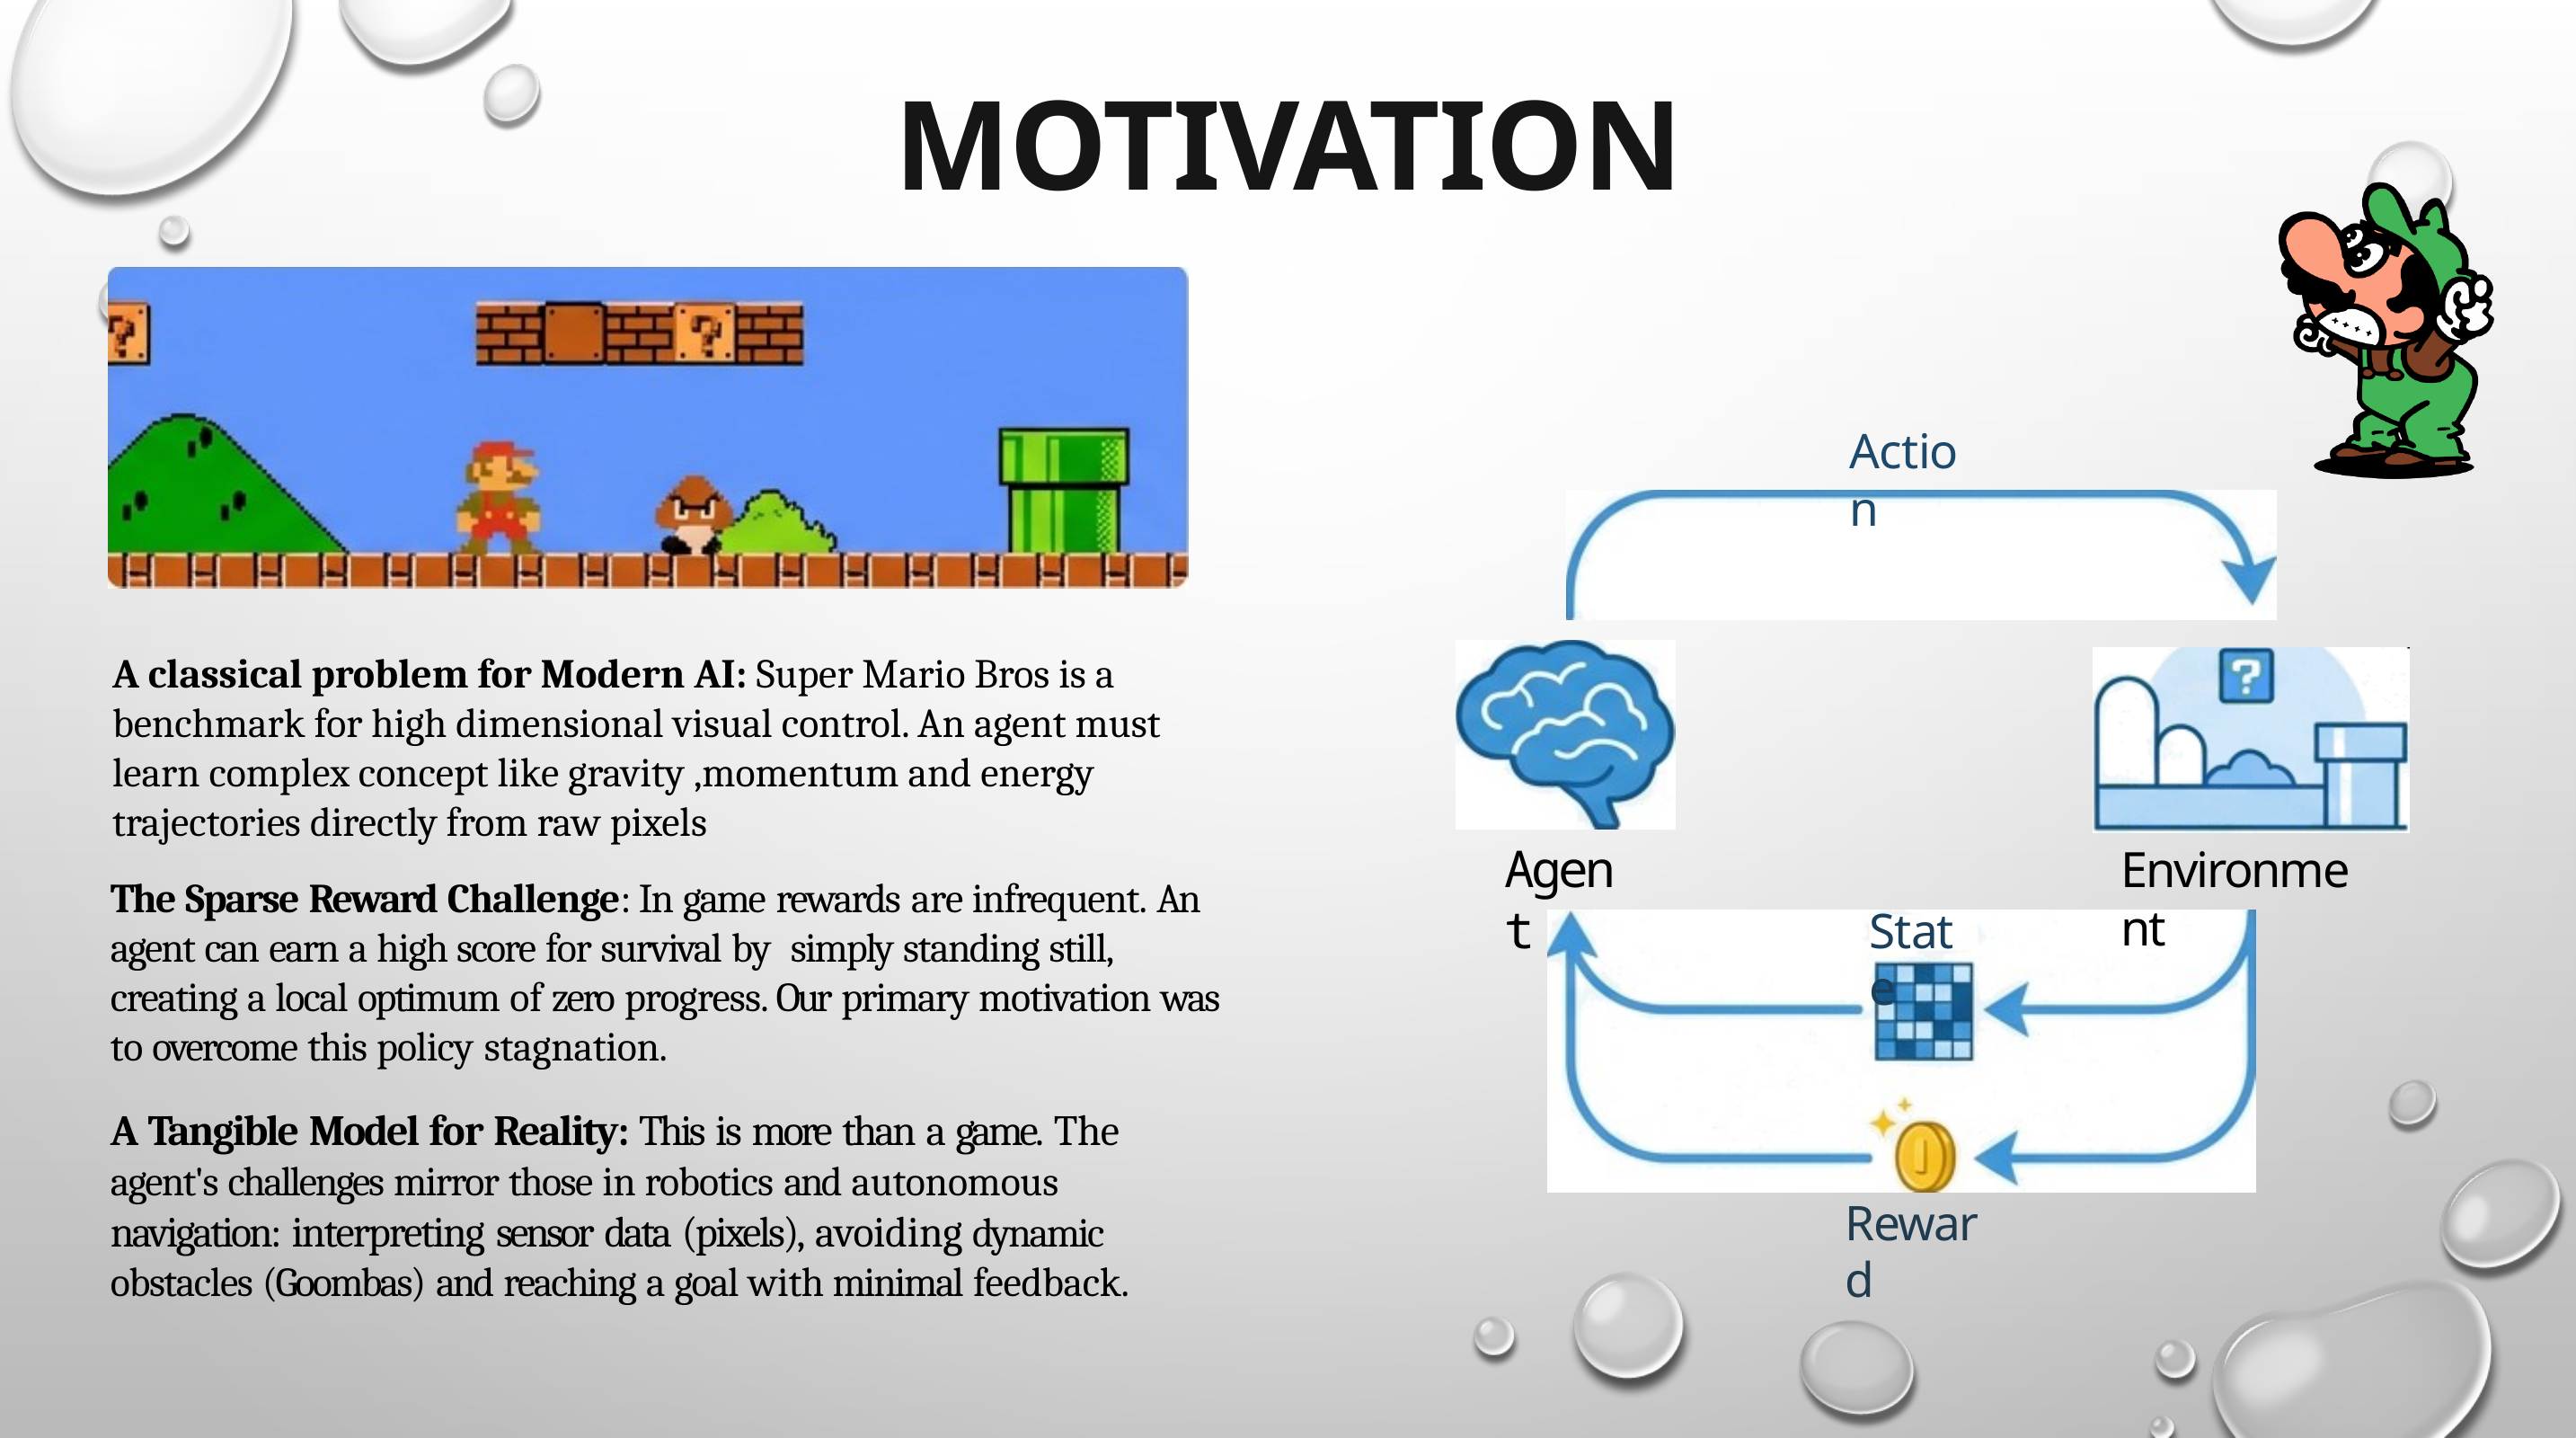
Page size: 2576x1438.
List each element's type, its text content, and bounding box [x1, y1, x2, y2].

text_box State [1867, 898, 1978, 908]
text_box Agent [1502, 839, 1630, 959]
text_box MOTIVATION [108, 64, 2467, 215]
text_box A classical problem for Modern AI: Super Mario Bros is a benchmark for high dimensional visual control. An agent must learn complex concept like gravity ,momentum and energy trajectories directly from raw pixels [99, 640, 1215, 851]
text_box Action [1847, 419, 1980, 488]
text_box Reward [1843, 1202, 2002, 1308]
text_box Environment [2119, 841, 2375, 956]
picture [0, 0, 2576, 1438]
text_box The Sparse Reward Challenge: In game rewards are infrequent. An agent can earn a high score for survival by simply standing still, creating a local optimum of zero progress. Our primary motivation was to overcome this policy stagnation. A Tangible Model for Reality: This is more than a game. The agent's challenges mirror those in robotics and autonomous navigation: interpreting sensor data (pixels), avoiding dynamic obstacles (Goombas) and reaching a goal with minimal feedback. [108, 866, 1226, 1305]
